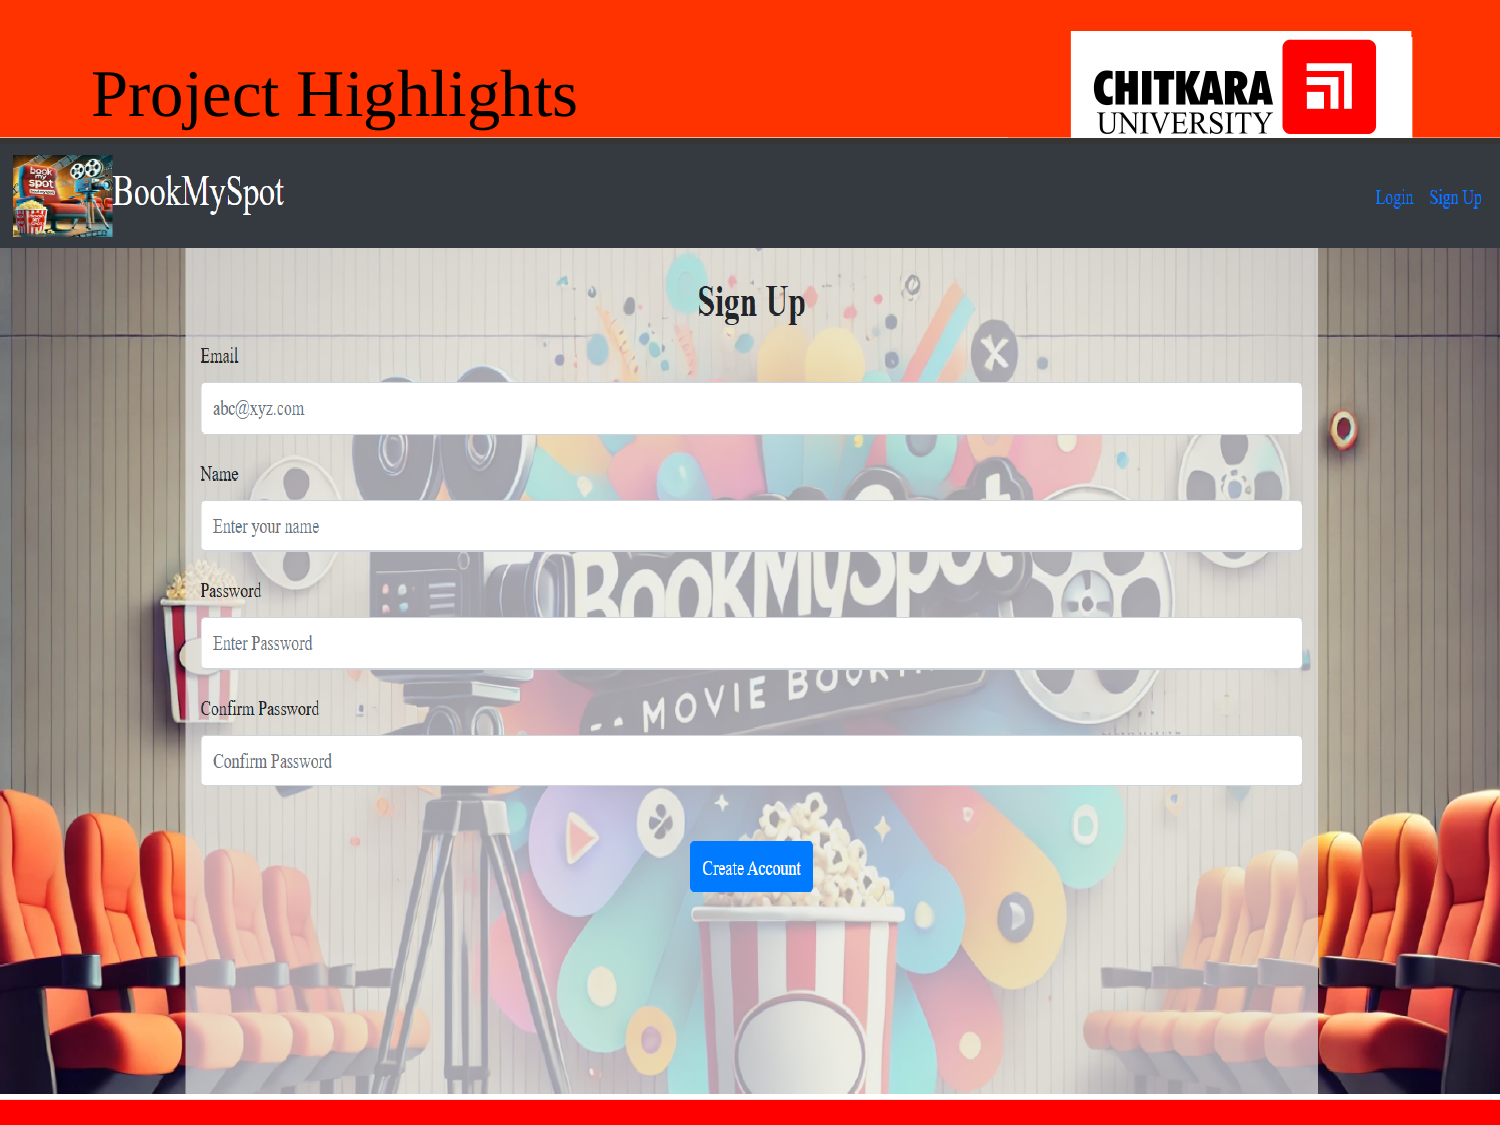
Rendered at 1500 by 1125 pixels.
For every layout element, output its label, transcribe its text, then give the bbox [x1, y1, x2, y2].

text_box Project Highlights [76, 42, 963, 136]
picture [0, 37, 1500, 1095]
